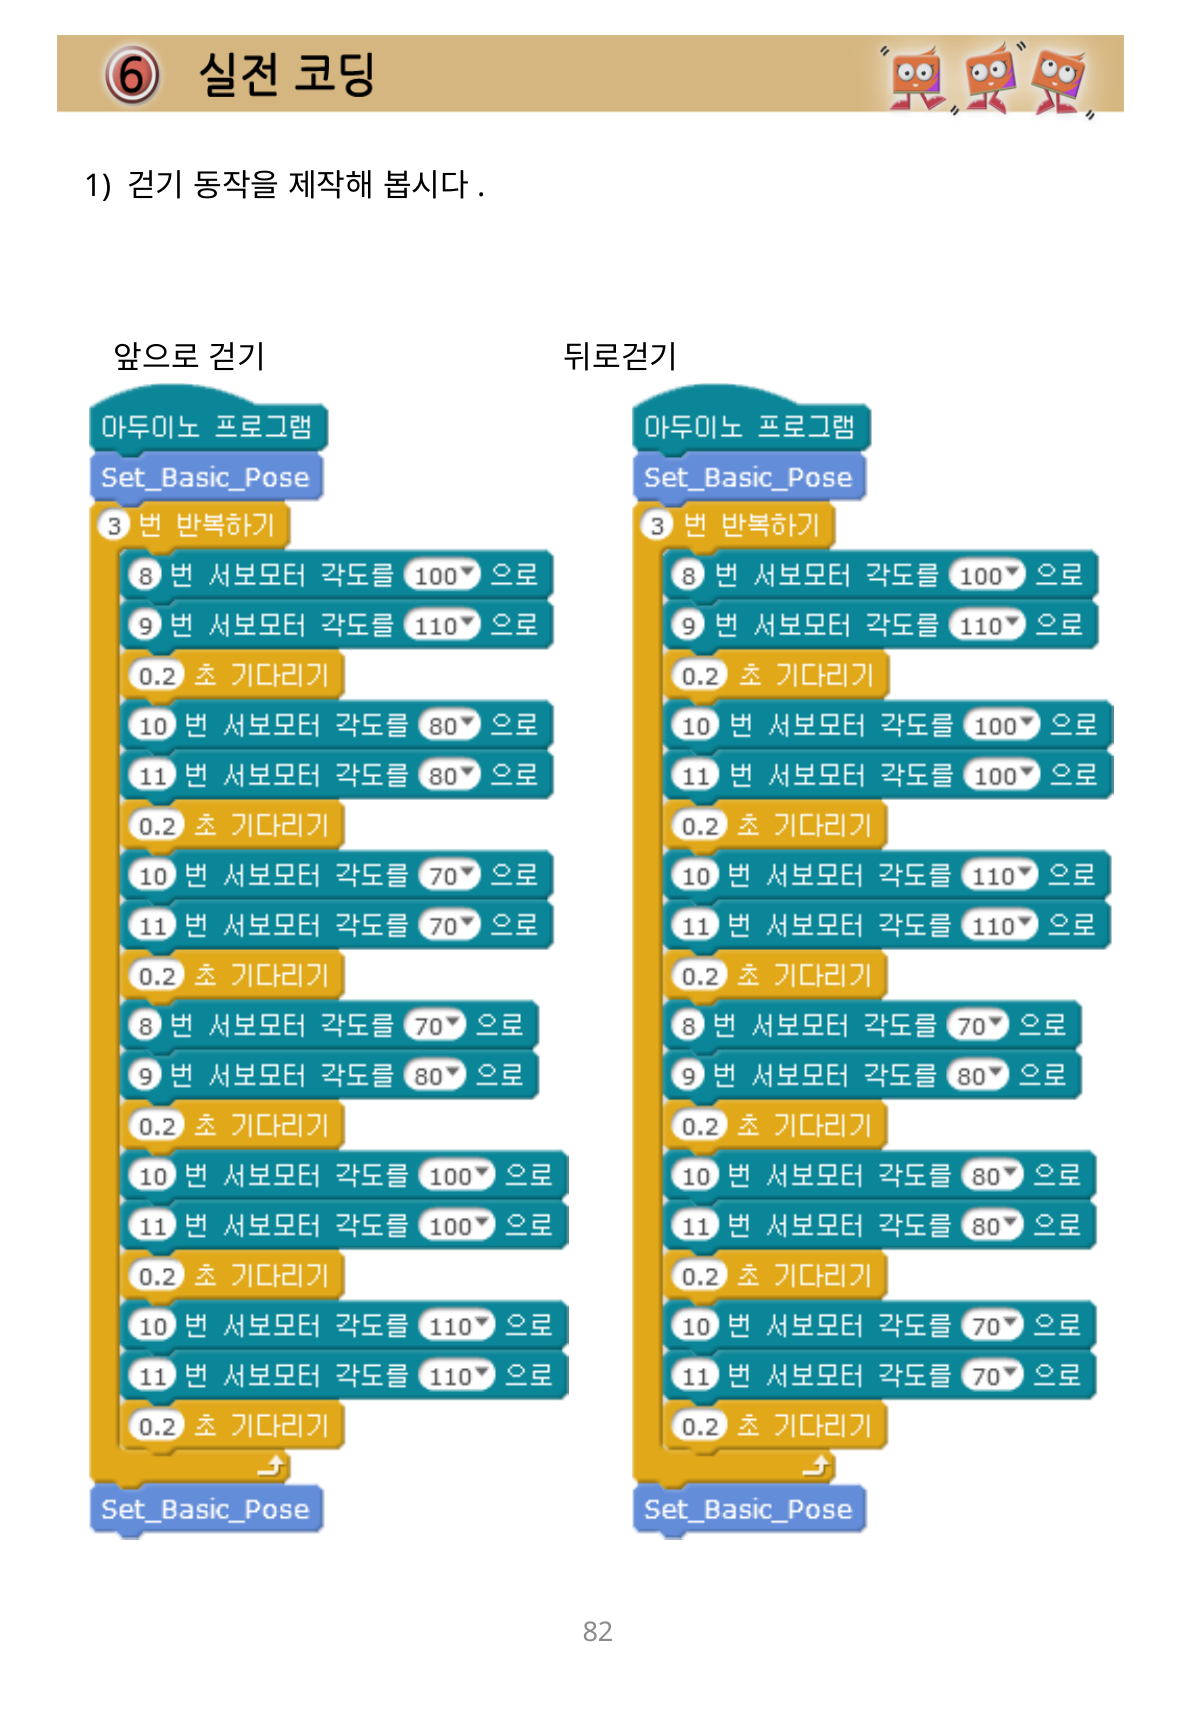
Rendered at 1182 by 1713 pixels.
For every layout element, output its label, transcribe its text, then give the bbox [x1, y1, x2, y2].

slide_number 82 [354, 1587, 630, 1679]
picture [89, 383, 570, 1541]
picture [631, 383, 1114, 1541]
picture [57, 35, 1124, 124]
text_box 1) 걷기 동작을 제작해 봅시다. [67, 157, 1114, 212]
text_box 앞으로 걷기 뒤로걷기 [45, 329, 1092, 384]
